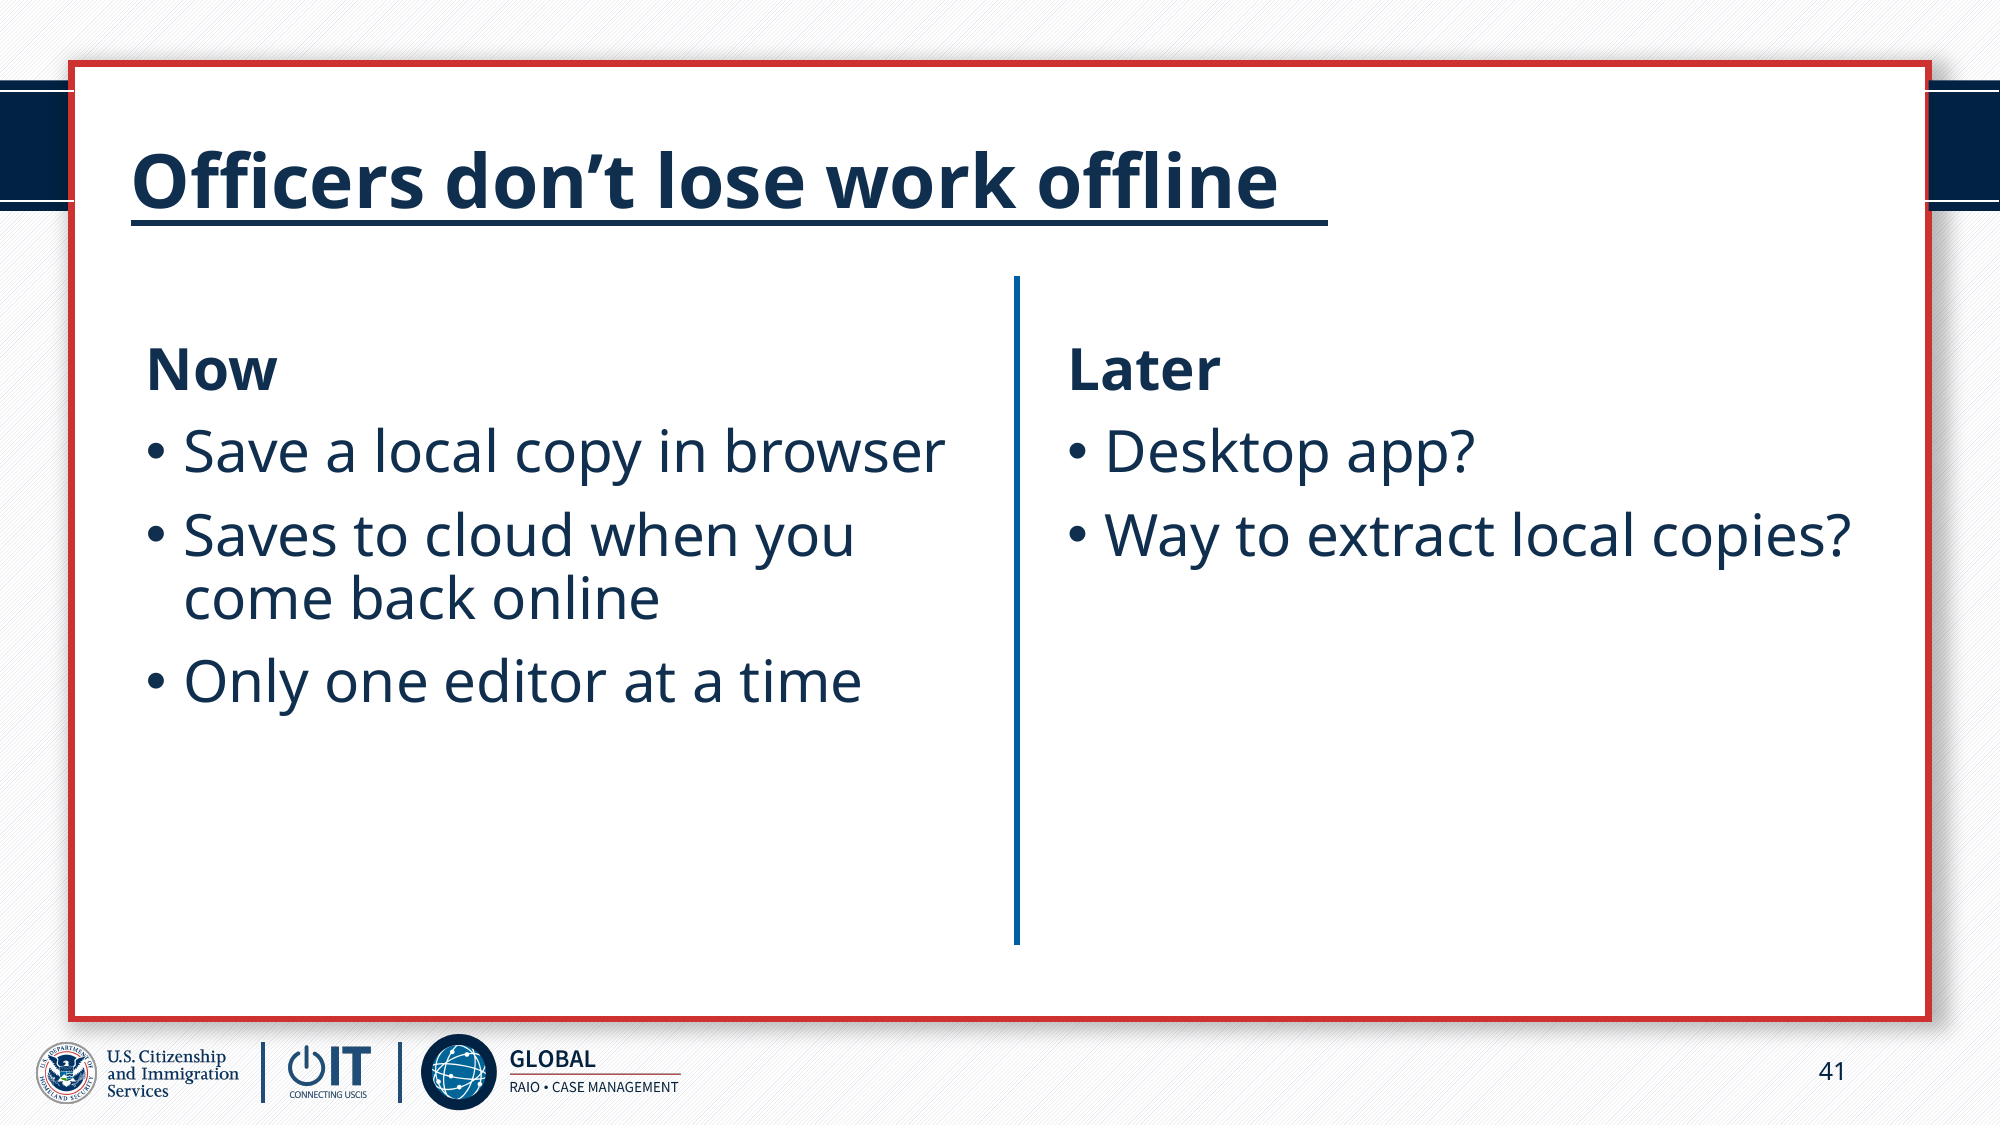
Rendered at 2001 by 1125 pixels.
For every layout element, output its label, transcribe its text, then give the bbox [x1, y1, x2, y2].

slide_number 41 [1412, 1042, 1863, 1103]
list Save a local copy in browser Saves to cloud when you come back online Only one editor at a time [130, 414, 981, 945]
list Desktop app? Way to extract local copies? [1052, 414, 1902, 945]
list Later [1052, 275, 1902, 411]
title Officers don’t lose work offline [130, 89, 1413, 225]
picture [283, 1042, 378, 1104]
list Now [130, 275, 981, 411]
picture [421, 1033, 681, 1111]
picture [36, 1042, 239, 1104]
